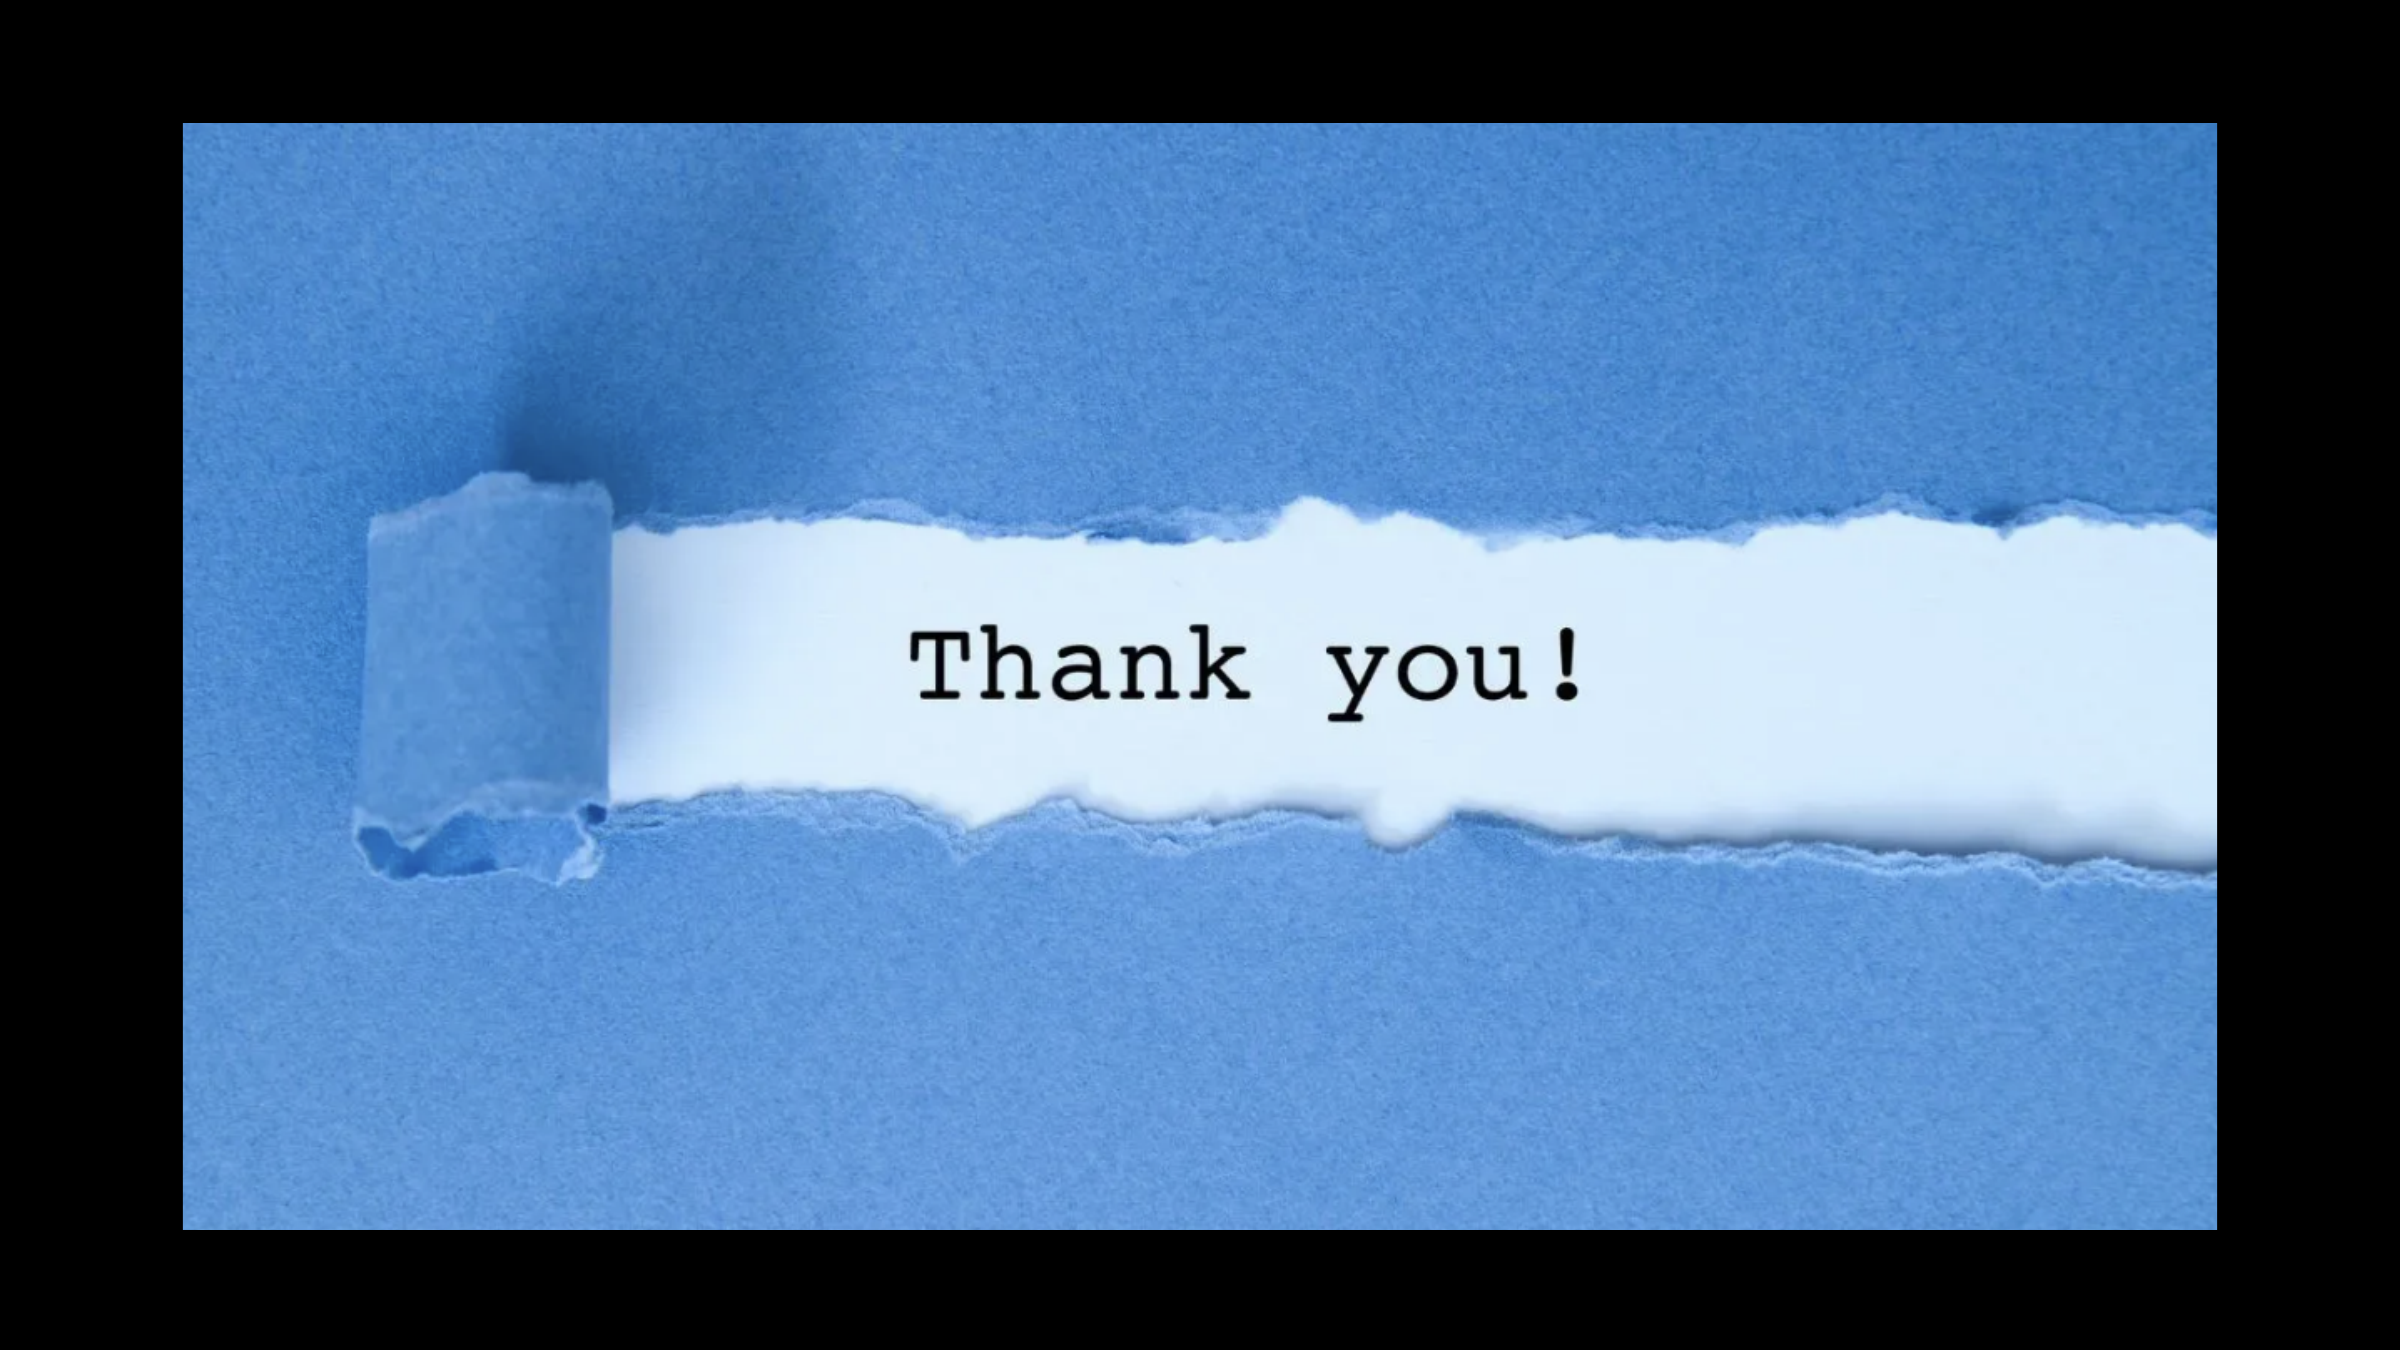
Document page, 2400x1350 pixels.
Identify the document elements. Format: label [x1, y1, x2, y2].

picture [182, 123, 2218, 1230]
